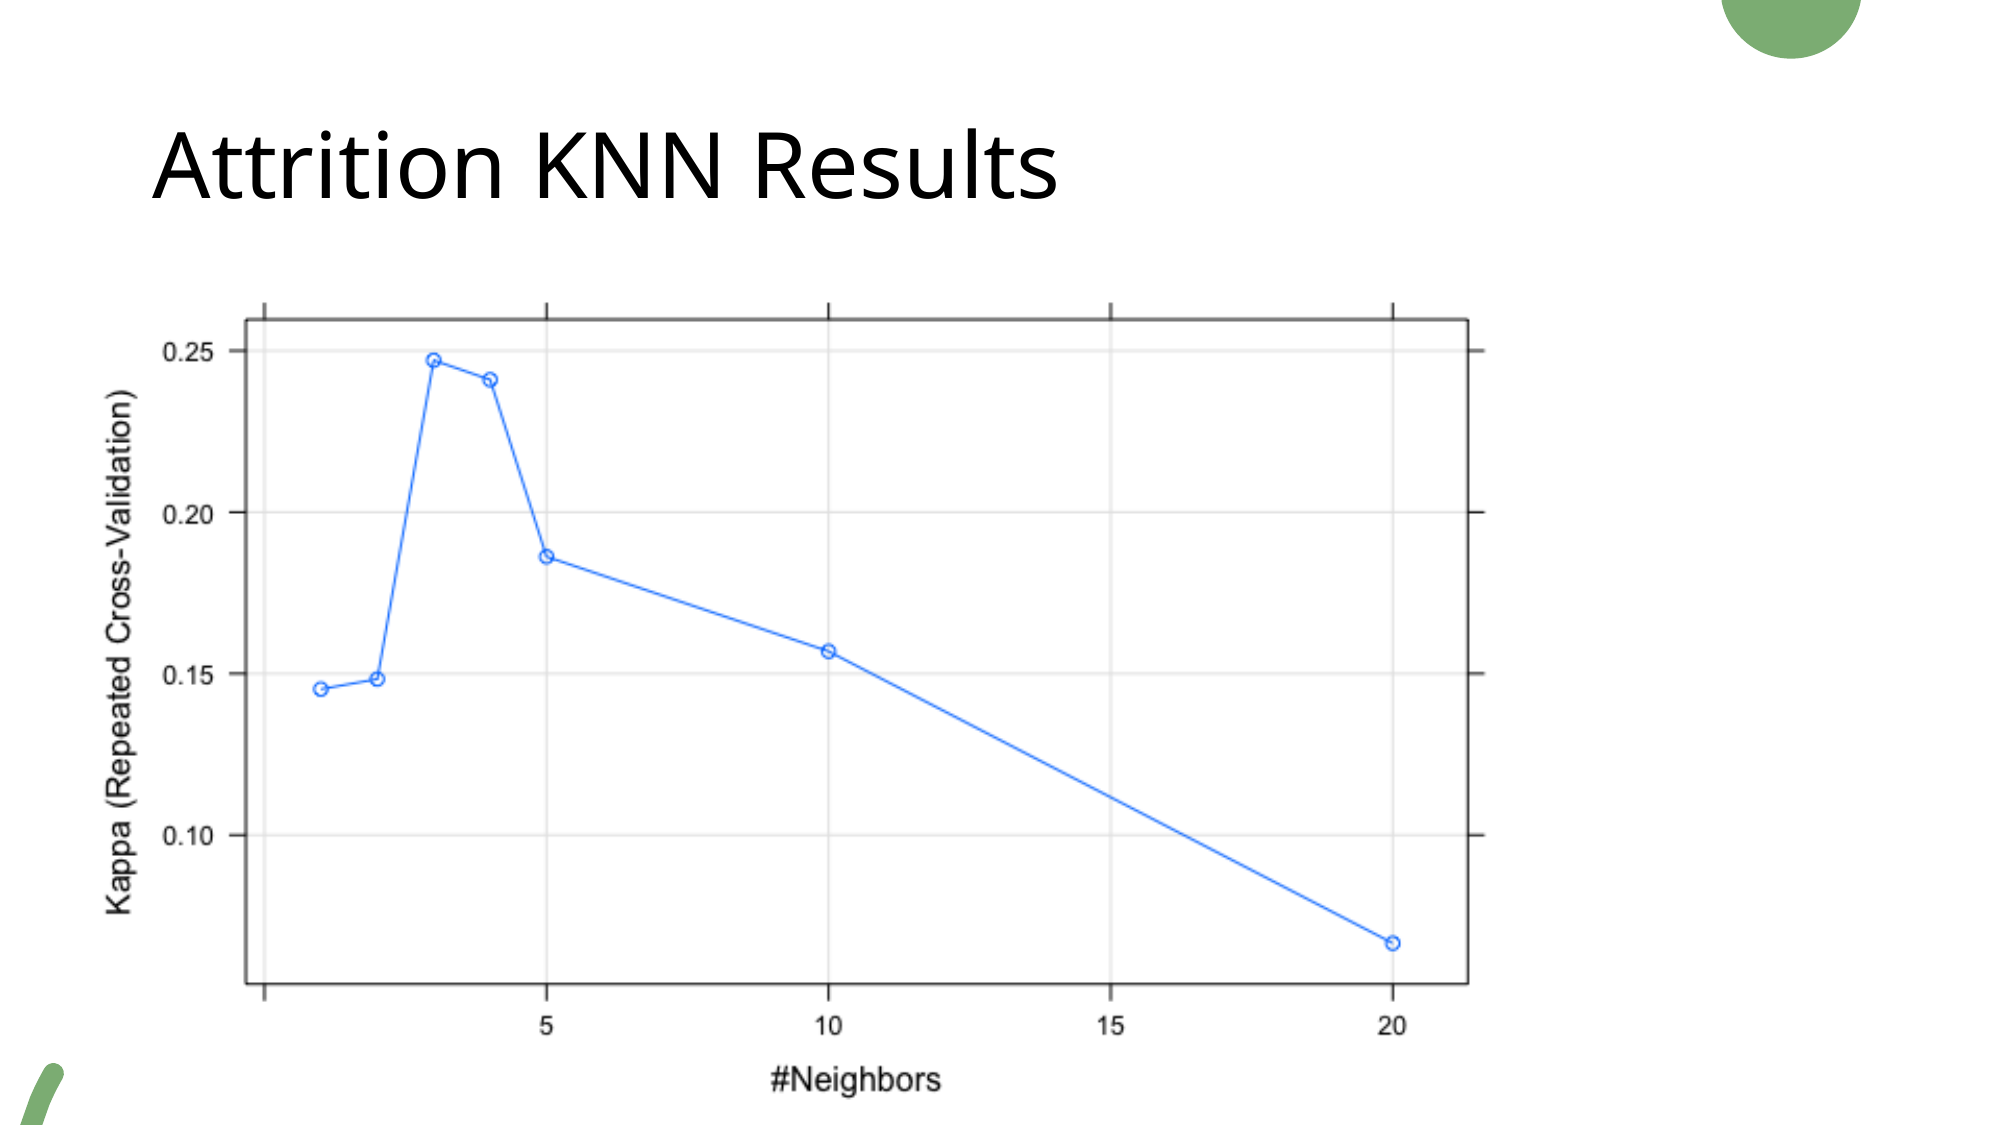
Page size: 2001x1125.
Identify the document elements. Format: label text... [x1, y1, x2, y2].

picture [90, 224, 1549, 1125]
title Attrition KNN Results [137, 59, 1863, 278]
